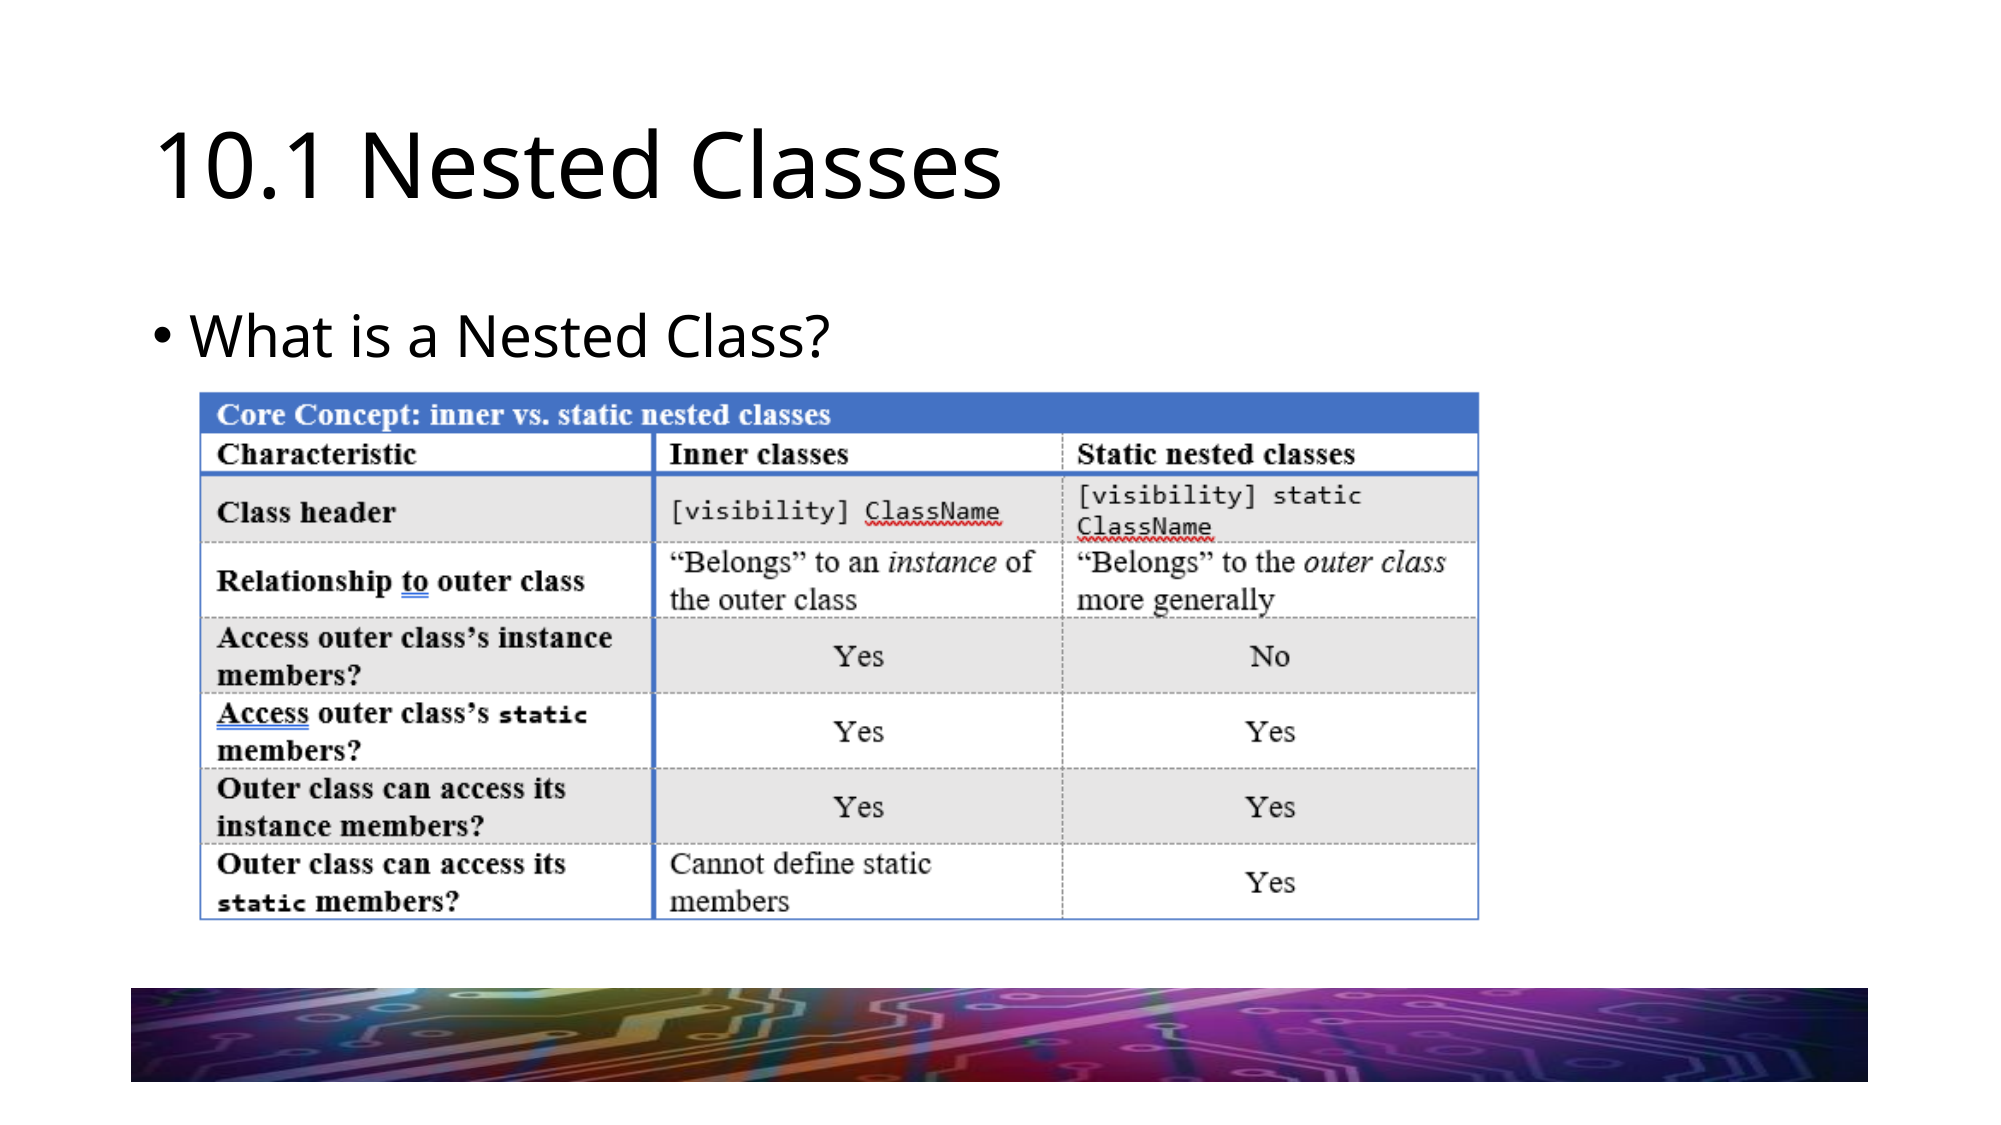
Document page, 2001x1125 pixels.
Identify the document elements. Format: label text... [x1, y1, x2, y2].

list What is a Nested Class? [137, 299, 1854, 960]
picture [180, 384, 1488, 929]
title 10.1 Nested Classes [137, 59, 1863, 278]
picture [131, 988, 1869, 1083]
